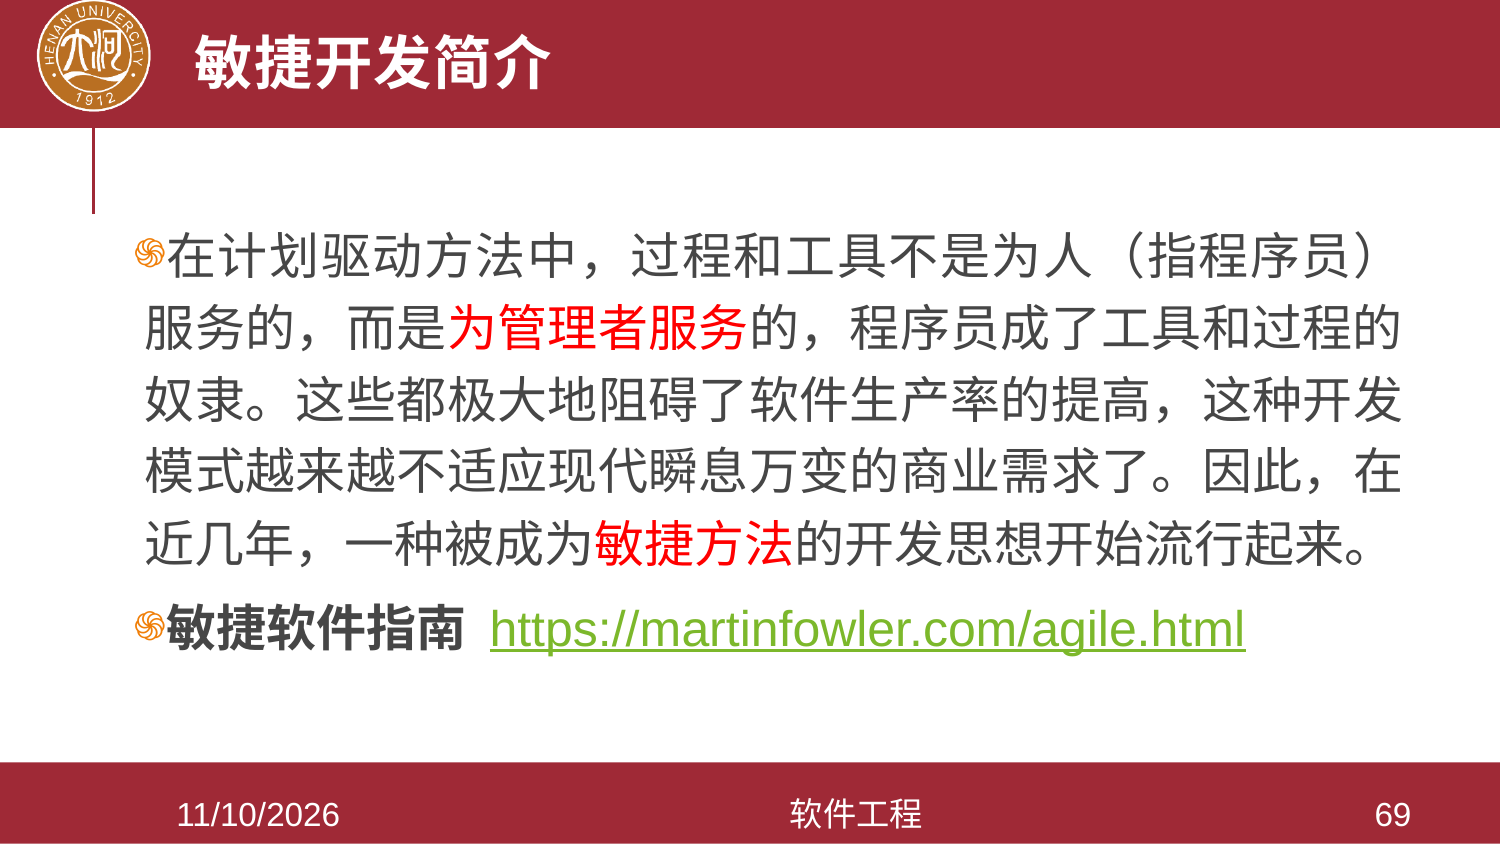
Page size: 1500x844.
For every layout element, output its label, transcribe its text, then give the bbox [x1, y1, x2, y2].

list 在计划驱动方法中，过程和工具不是为人（指程序员）服务的，而是为管理者服务的，程序员成了工具和过程的奴隶。这些都极大地阻碍了软件生产率的提高，这种开发模式越来越不适应现代瞬息万变的商业需求了。因此，在近几年，一种被成为敏捷方法的开发思想开始流行起来。 敏捷软件指南 https://martinfowler.com/agile.html [126, 204, 1411, 777]
footer 软件工程 [391, 796, 1322, 830]
title 敏捷开发简介 [179, 0, 1454, 136]
slide_number 69 [1333, 796, 1454, 830]
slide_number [126, 796, 391, 830]
